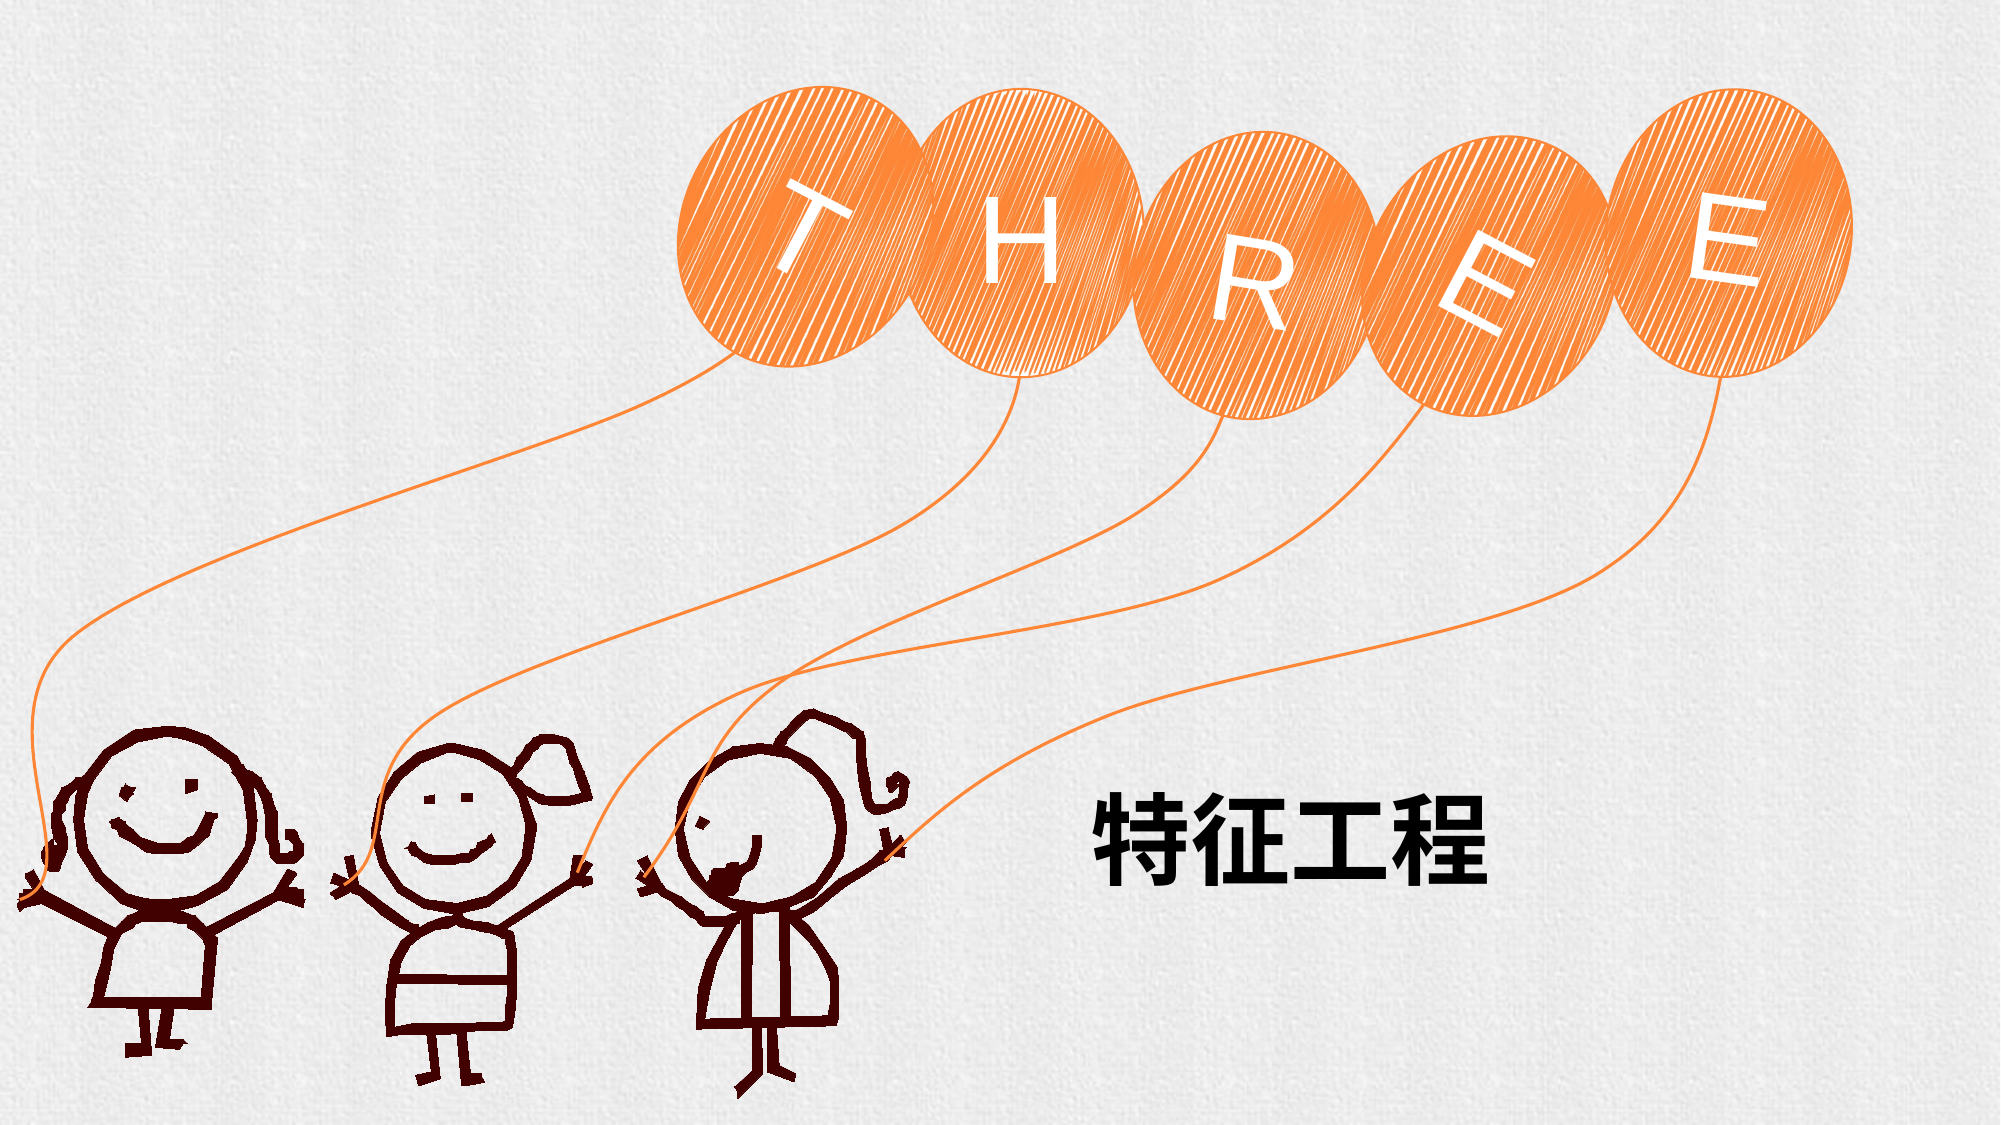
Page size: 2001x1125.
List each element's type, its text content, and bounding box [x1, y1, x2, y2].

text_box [929, 873, 1380, 878]
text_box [19, 82, 929, 900]
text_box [17, 726, 305, 1058]
text_box 特征工程 [1076, 861, 1796, 906]
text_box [929, 88, 1852, 861]
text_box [330, 900, 593, 1086]
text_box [635, 900, 910, 1099]
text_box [929, 878, 1144, 885]
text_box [929, 861, 1613, 873]
picture [0, 0, 2001, 1125]
